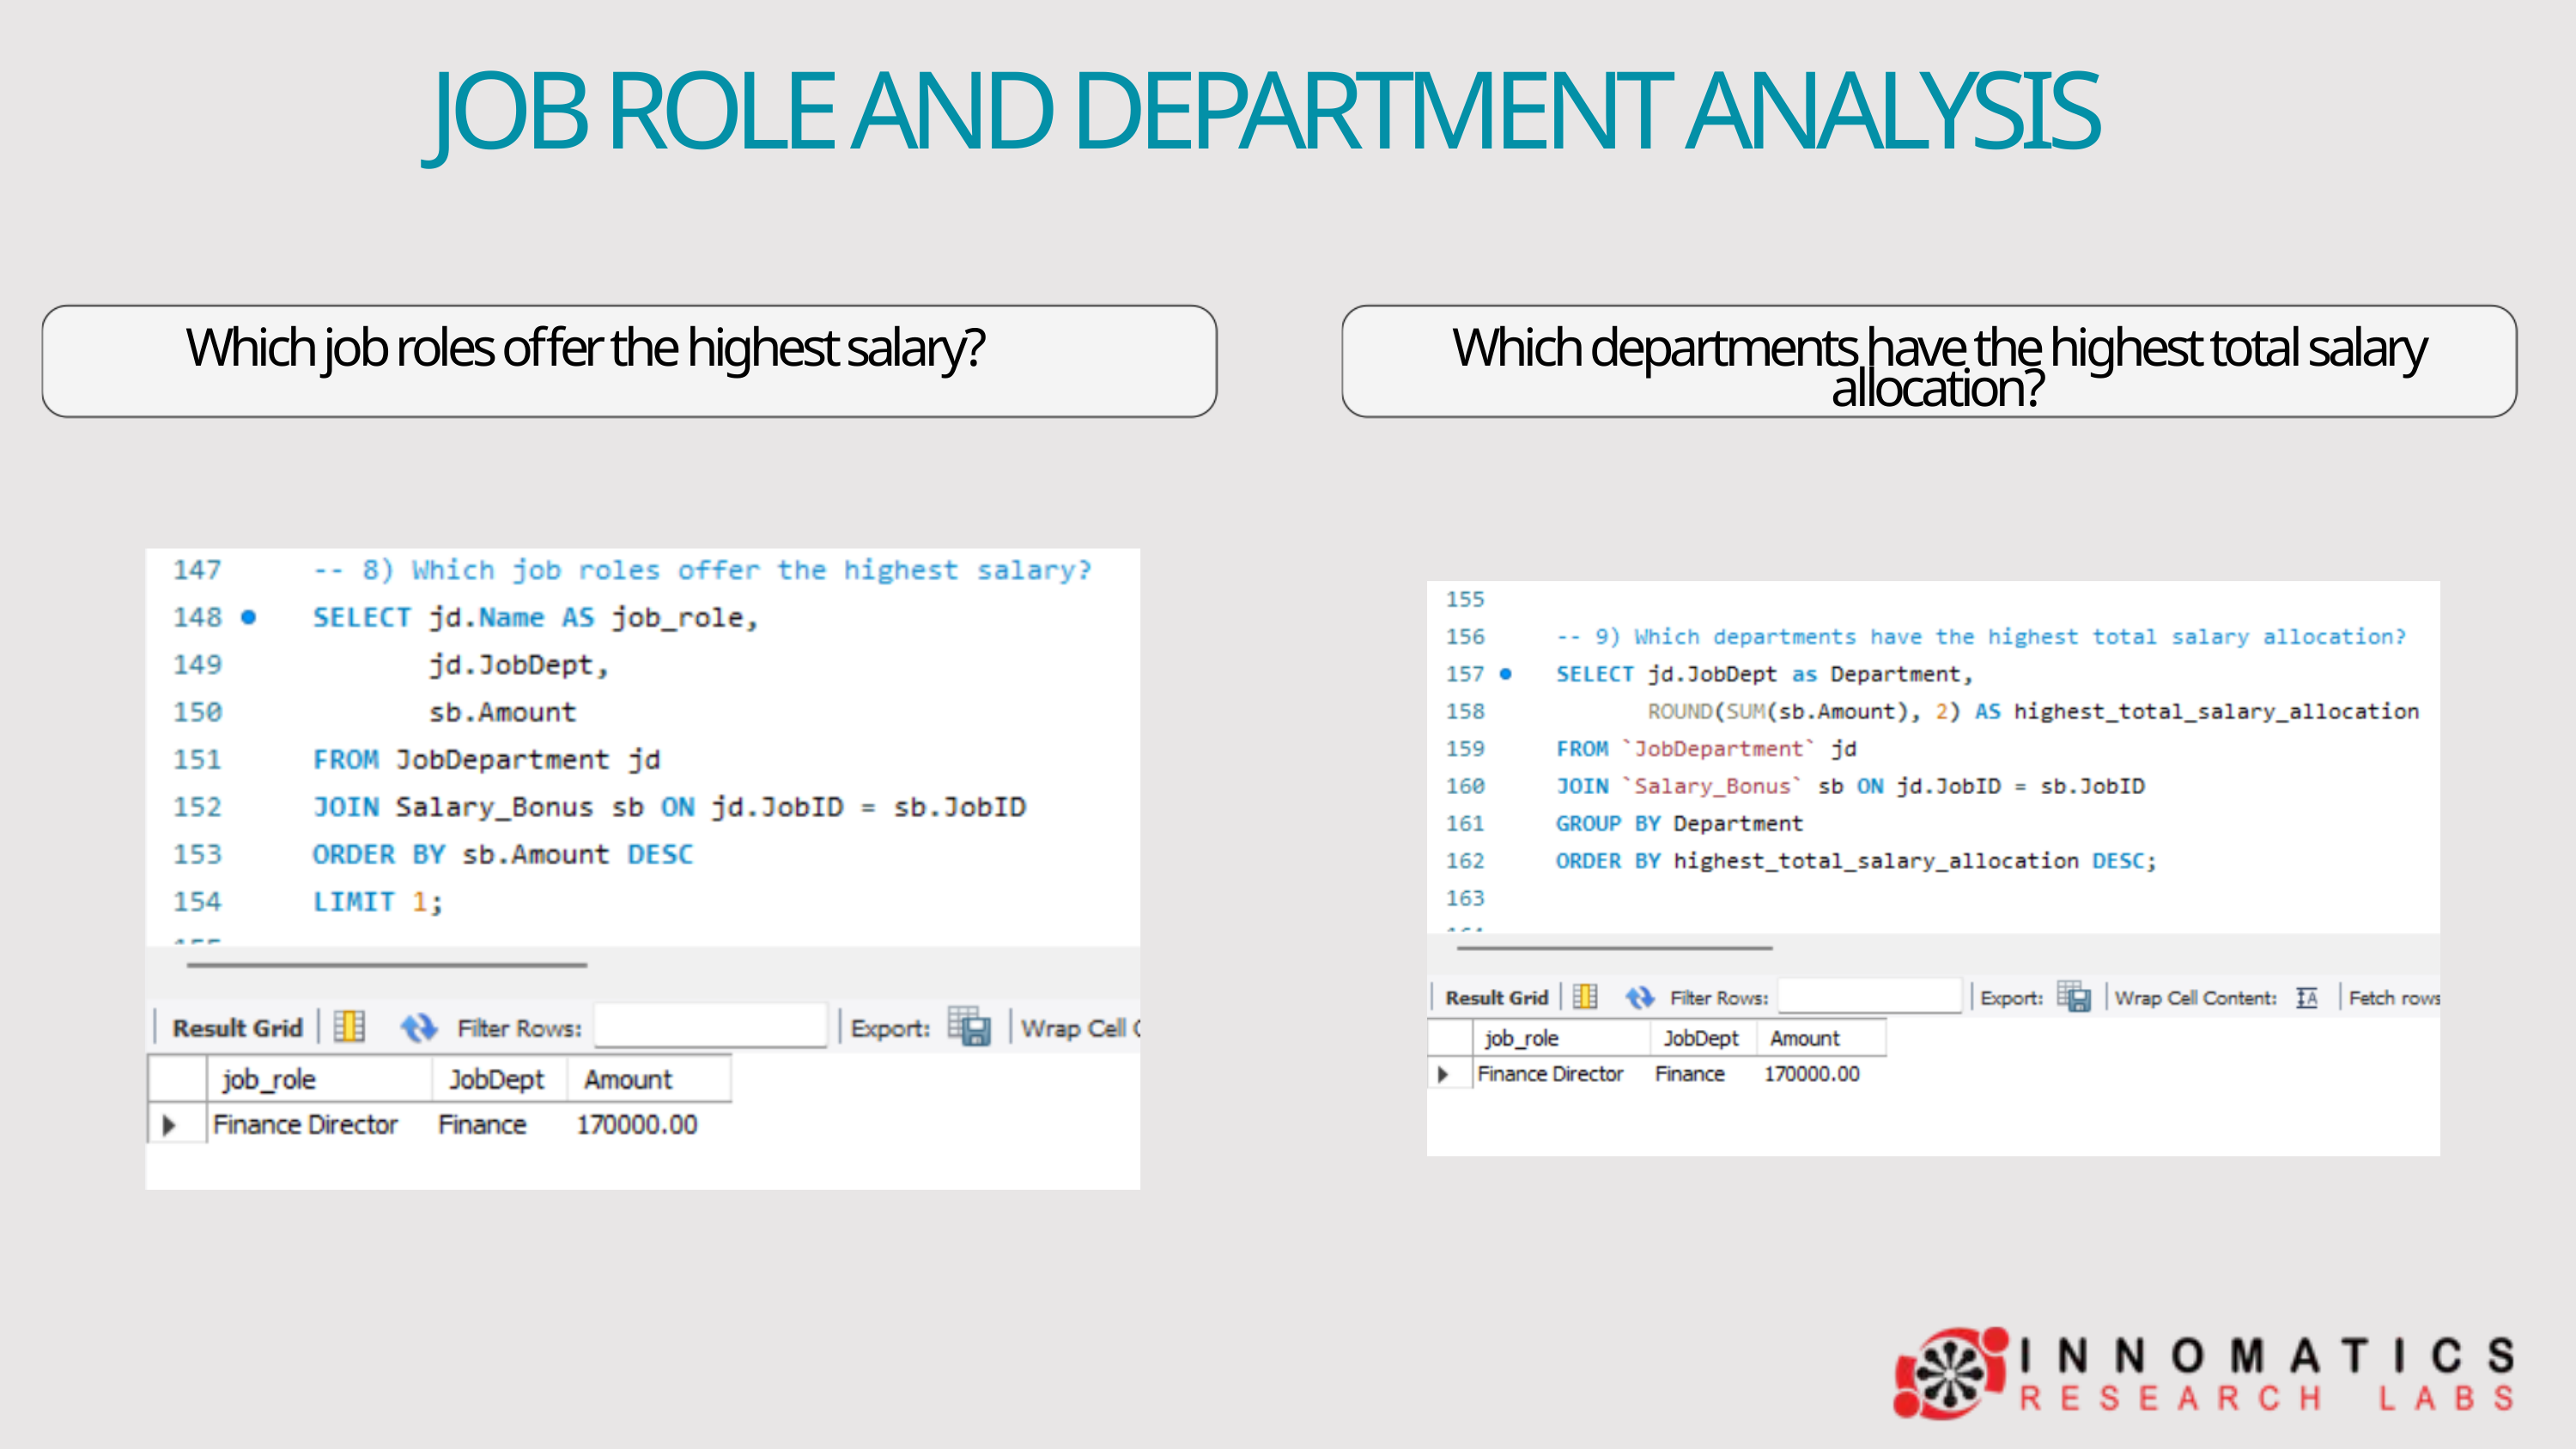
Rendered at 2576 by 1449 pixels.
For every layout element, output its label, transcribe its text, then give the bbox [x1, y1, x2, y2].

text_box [144, 549, 1141, 1190]
text_box [41, 289, 1226, 427]
text_box Which departments have the highest total salary allocation? [1352, 336, 2526, 417]
text_box JOB ROLE AND DEPARTMENT ANALYSIS [429, 86, 2147, 171]
text_box [1341, 289, 2526, 427]
text_box Which job roles offer the highest salary? [0, 336, 1175, 377]
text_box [1862, 1306, 2544, 1449]
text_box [1426, 581, 2441, 1157]
